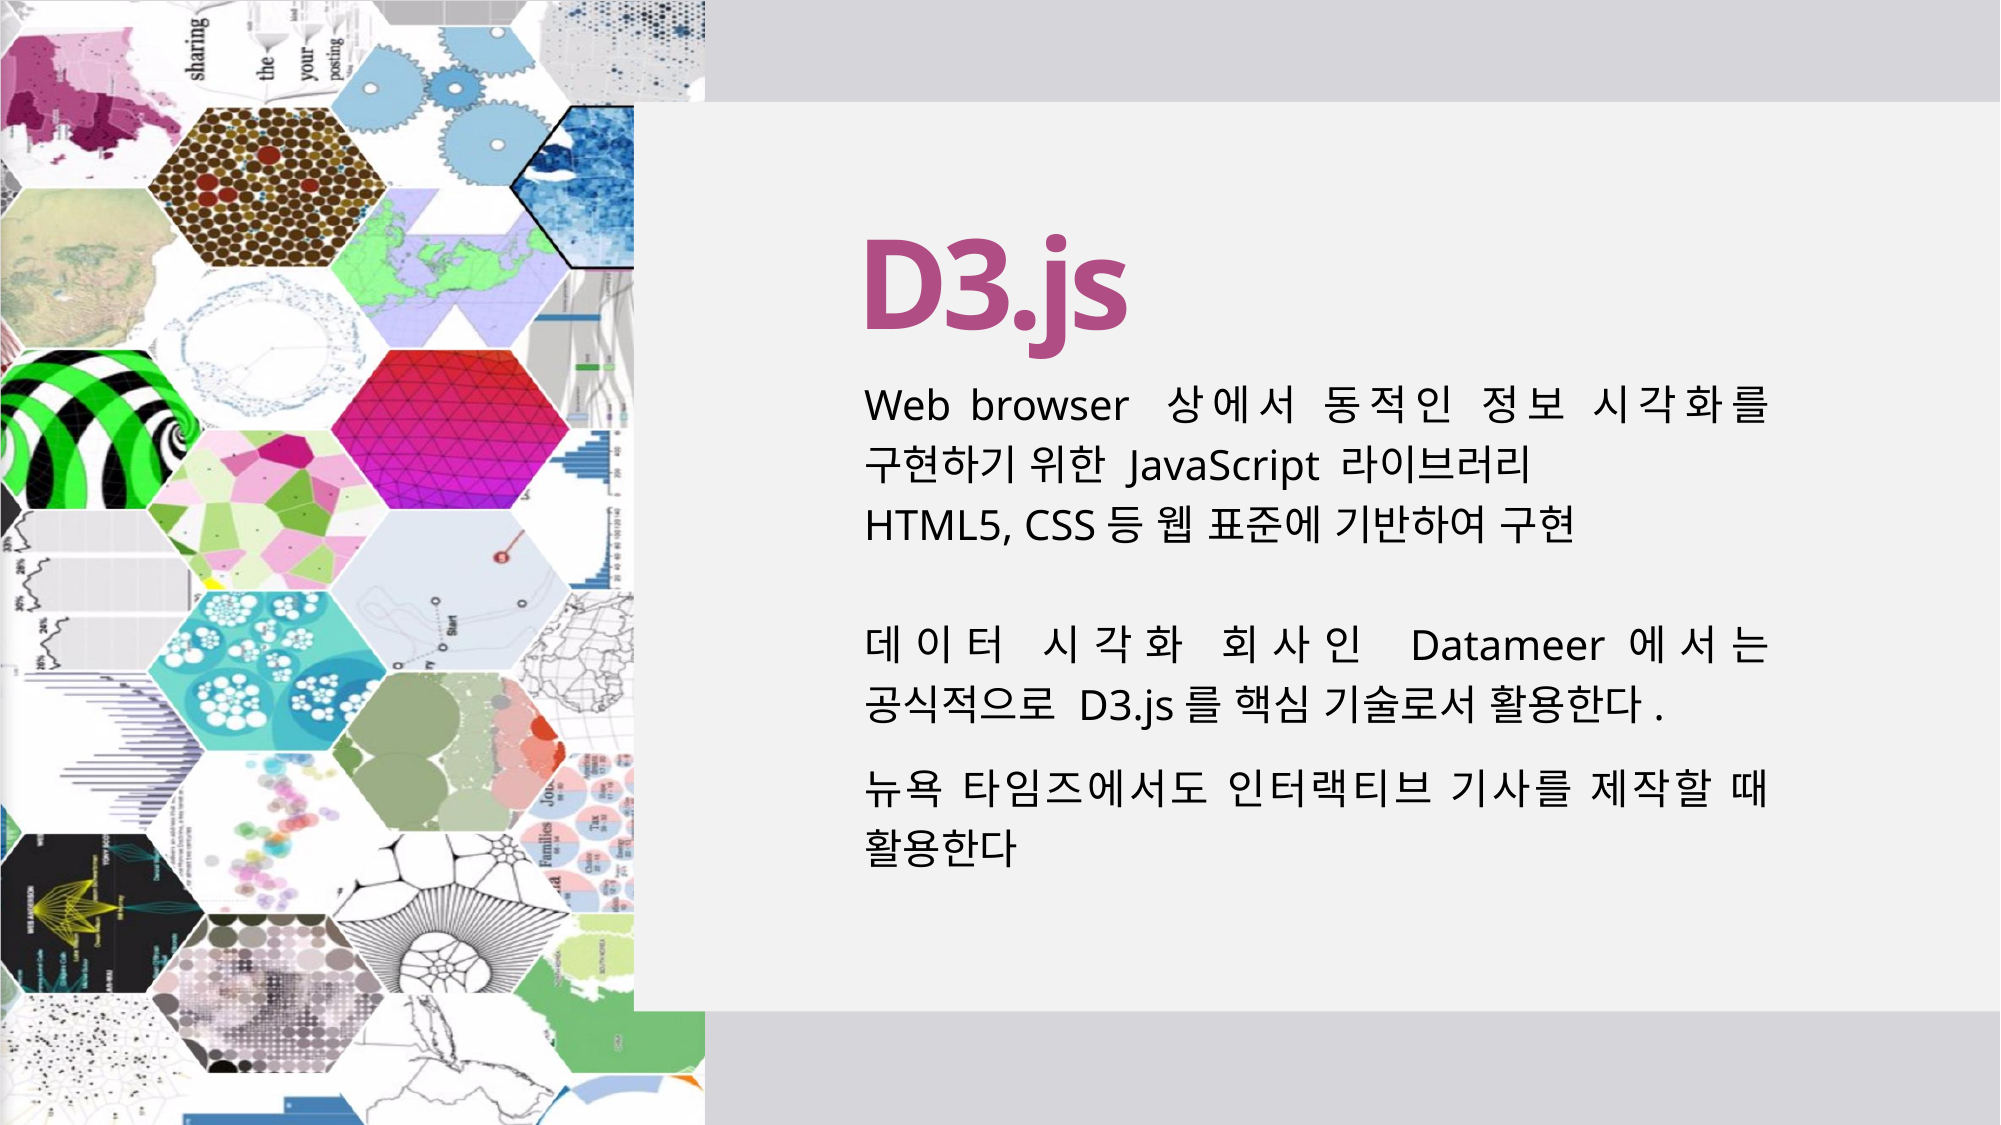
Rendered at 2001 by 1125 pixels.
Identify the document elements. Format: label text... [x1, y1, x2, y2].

text_box Web browser 상에서 동적인 정보 시각화를 구현하기 위한 JavaScript 라이브러리 HTML5, CSS등 웹 표준에 기반하여 구현 데이터 시각화 회사인 Datameer에서는 공식적으로 D3.js를 핵심 기술로서 활용한다. 뉴욕 타임즈에서도 인터랙티브 기사를 제작할 때 활용한다 [929, 361, 1785, 881]
text_box [633, 101, 2000, 1012]
picture [0, 2, 929, 1125]
text_box D3.js [841, 196, 1159, 362]
